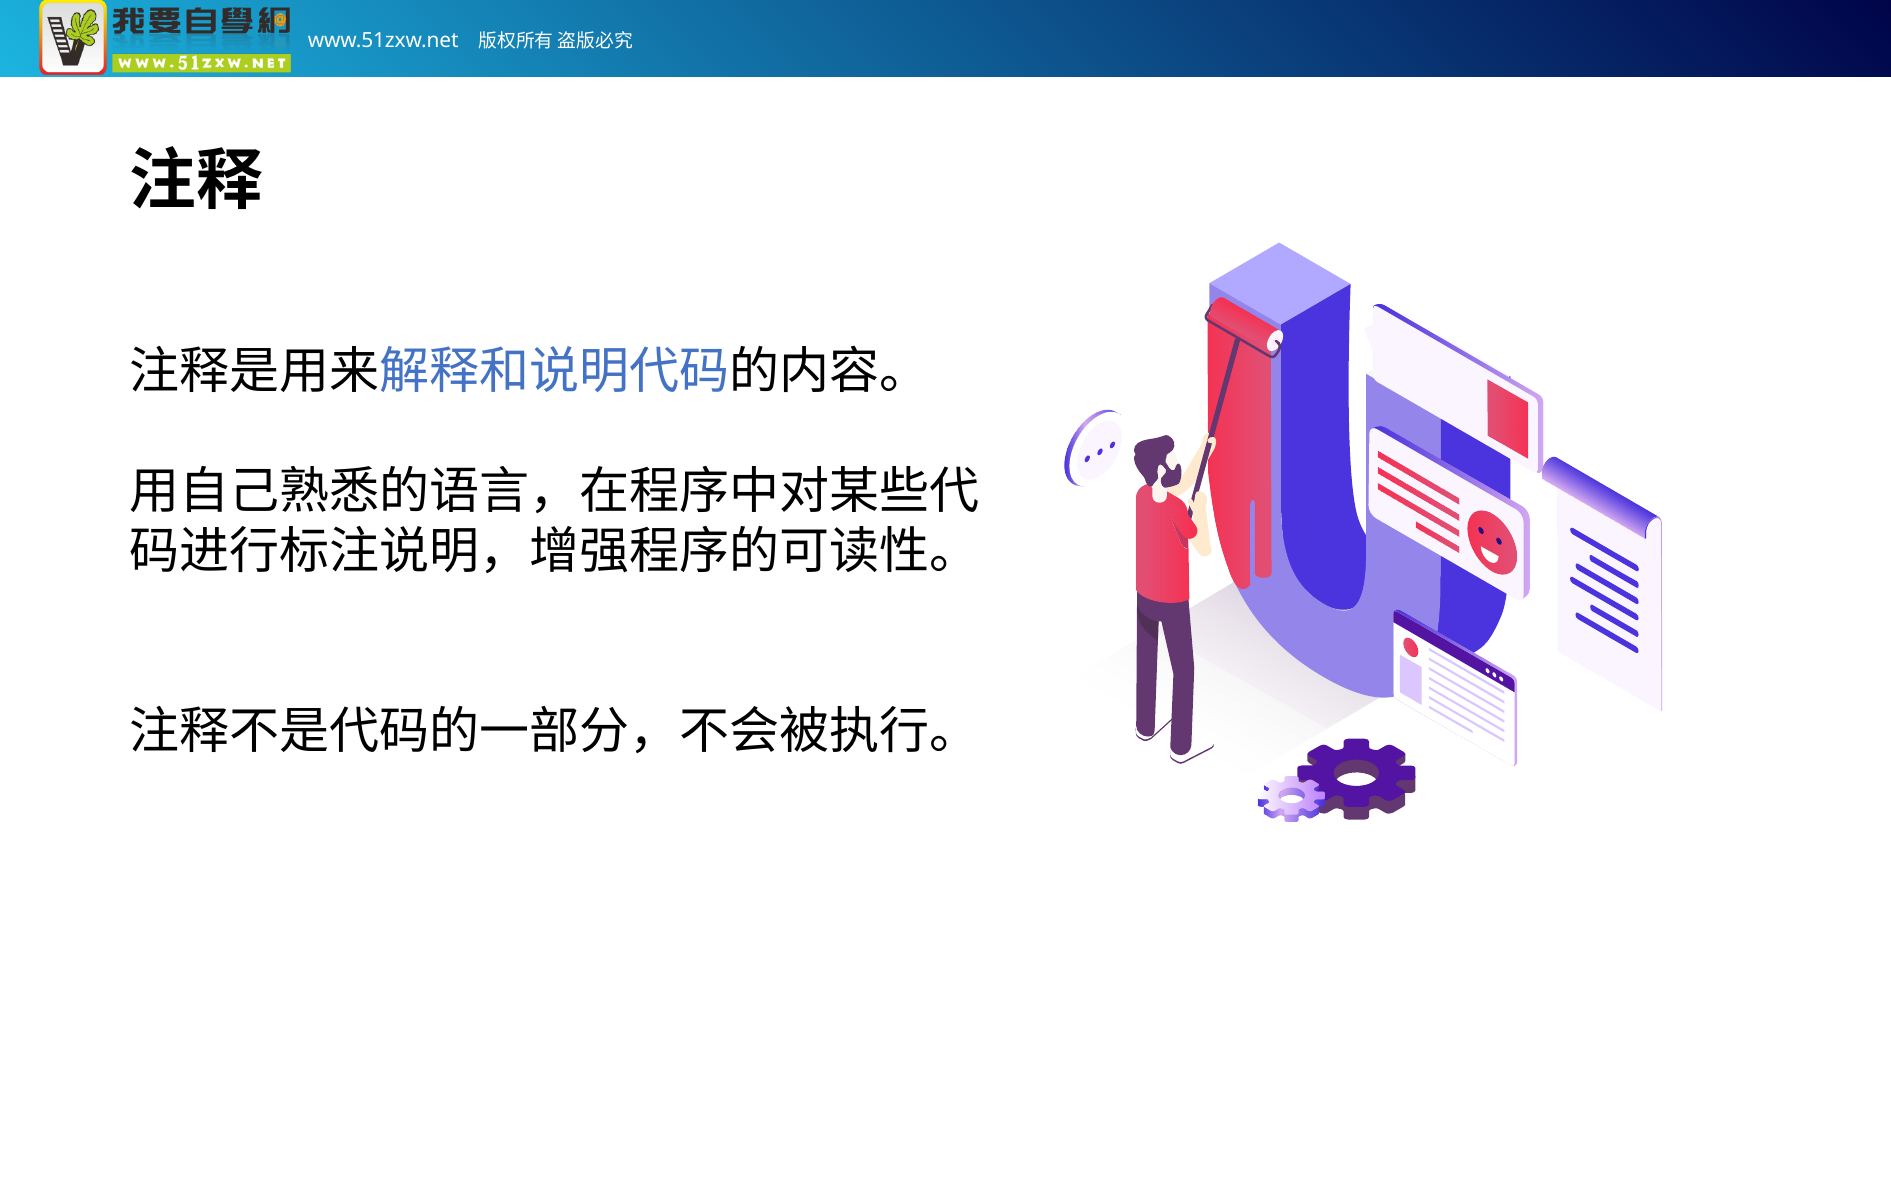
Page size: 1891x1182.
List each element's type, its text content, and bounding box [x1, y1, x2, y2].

text_box [0, 0, 1891, 78]
text_box www.51zxw.net 版权所有 盗版必究 [291, 11, 858, 59]
text_box 注释 [114, 128, 278, 224]
text_box 注释是用来解释和说明代码的内容。 用自己熟悉的语言，在程序中对某些代码进行标注说明，增强程序的可读性。 注释不是代码的一部分，不会被执行。 [114, 331, 1021, 767]
picture [1021, 242, 1663, 822]
picture [39, 0, 291, 75]
